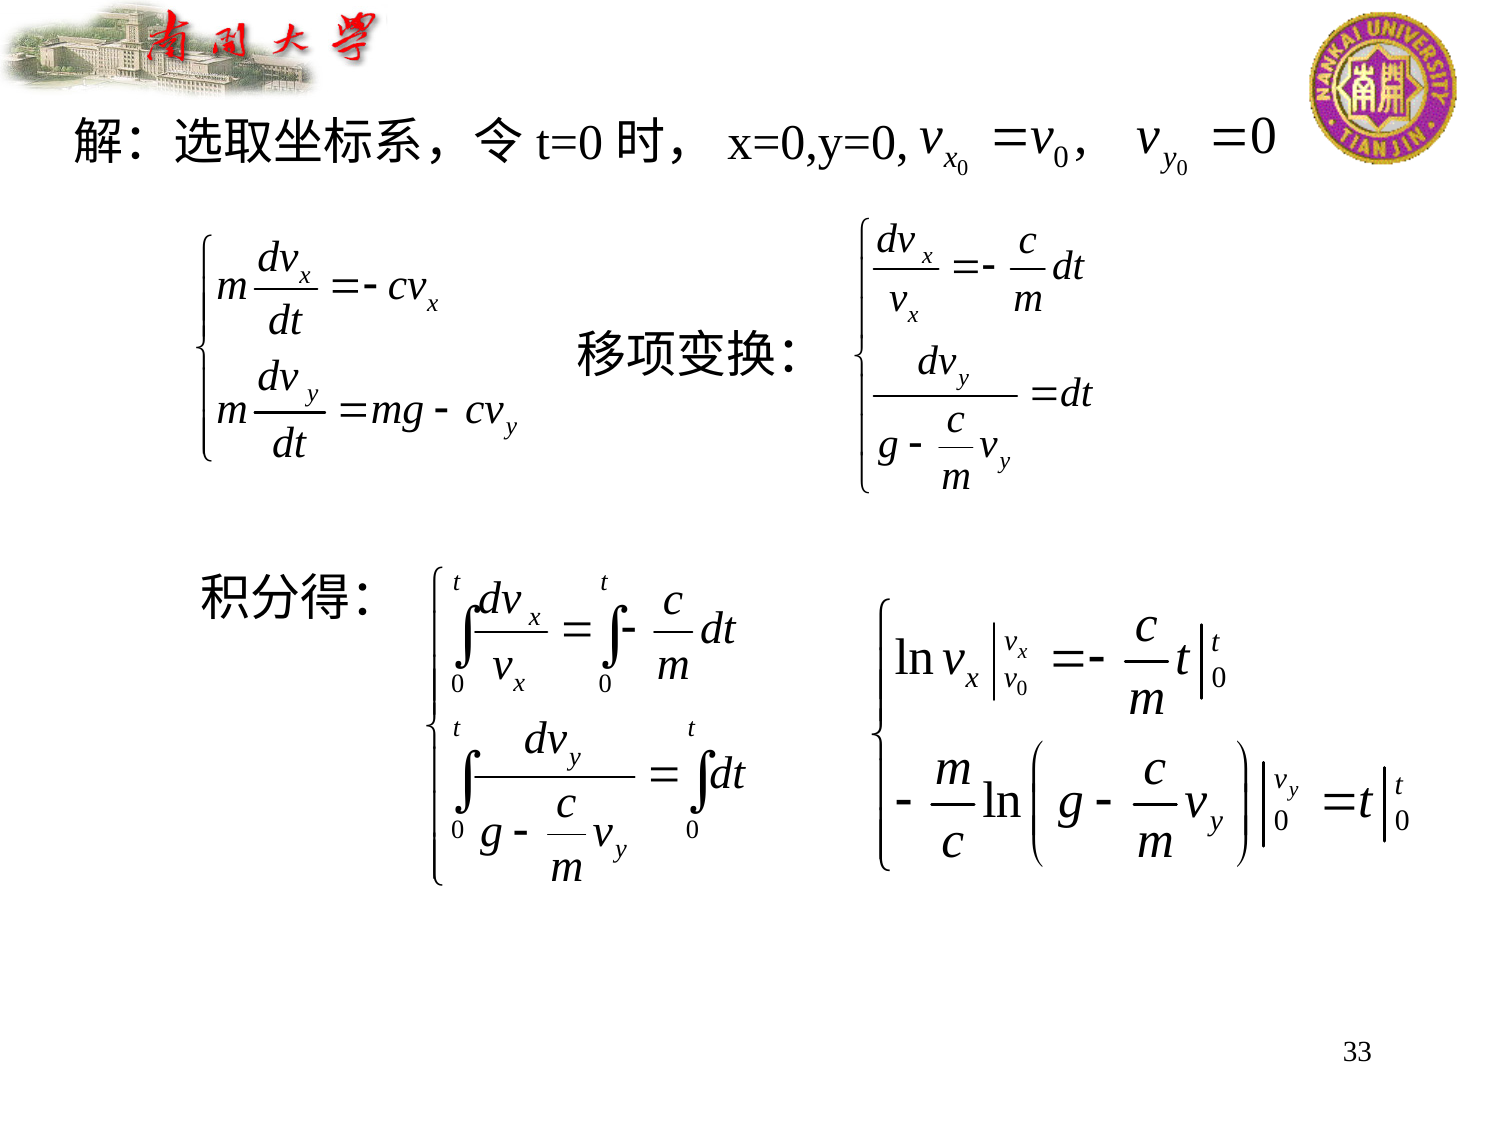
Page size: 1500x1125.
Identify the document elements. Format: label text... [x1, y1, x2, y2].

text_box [911, 99, 1288, 185]
picture [0, 0, 388, 100]
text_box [845, 207, 1104, 504]
text_box 解：选取坐标系，令t=0时，x=0,y=0, [59, 101, 907, 177]
slide_number 33 [1074, 1024, 1388, 1101]
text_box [186, 223, 531, 473]
picture [1262, 0, 1500, 178]
text_box 积分得： [185, 558, 414, 633]
text_box 移项变换： [561, 315, 839, 391]
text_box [860, 588, 1424, 882]
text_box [416, 557, 758, 895]
